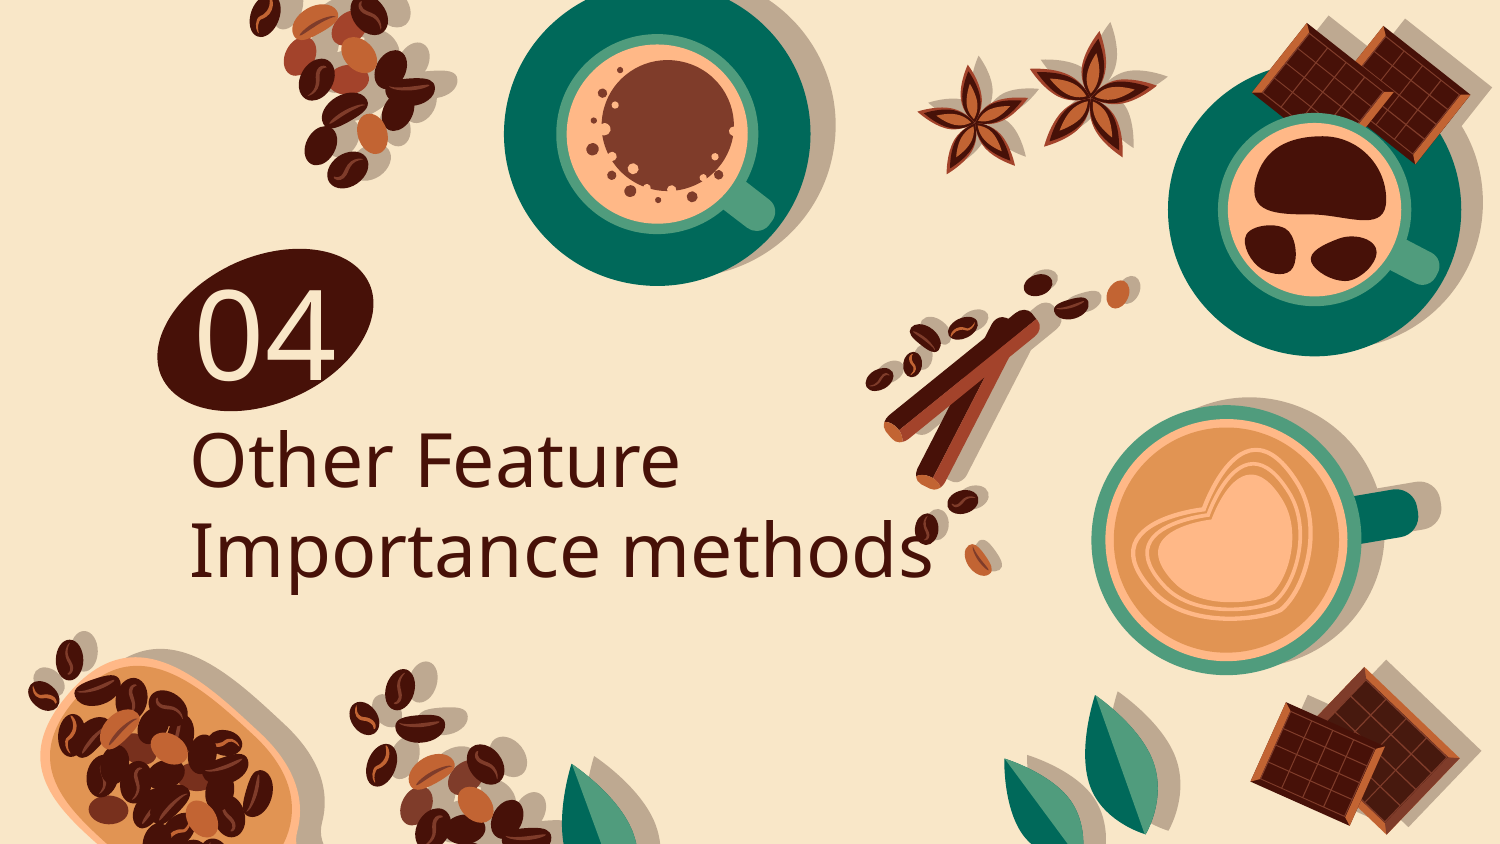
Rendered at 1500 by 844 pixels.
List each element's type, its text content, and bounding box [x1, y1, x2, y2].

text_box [1073, 379, 1444, 686]
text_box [491, 0, 849, 291]
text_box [231, 0, 459, 189]
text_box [863, 267, 1143, 577]
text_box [471, 659, 670, 844]
title 04 [178, 271, 353, 390]
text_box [0, 609, 466, 844]
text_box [1250, 659, 1482, 836]
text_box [1167, 15, 1493, 357]
text_box [157, 306, 309, 412]
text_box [917, 21, 1162, 175]
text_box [1002, 688, 1192, 844]
title Other Feature Importance methods [174, 515, 963, 608]
text_box [219, 248, 374, 354]
